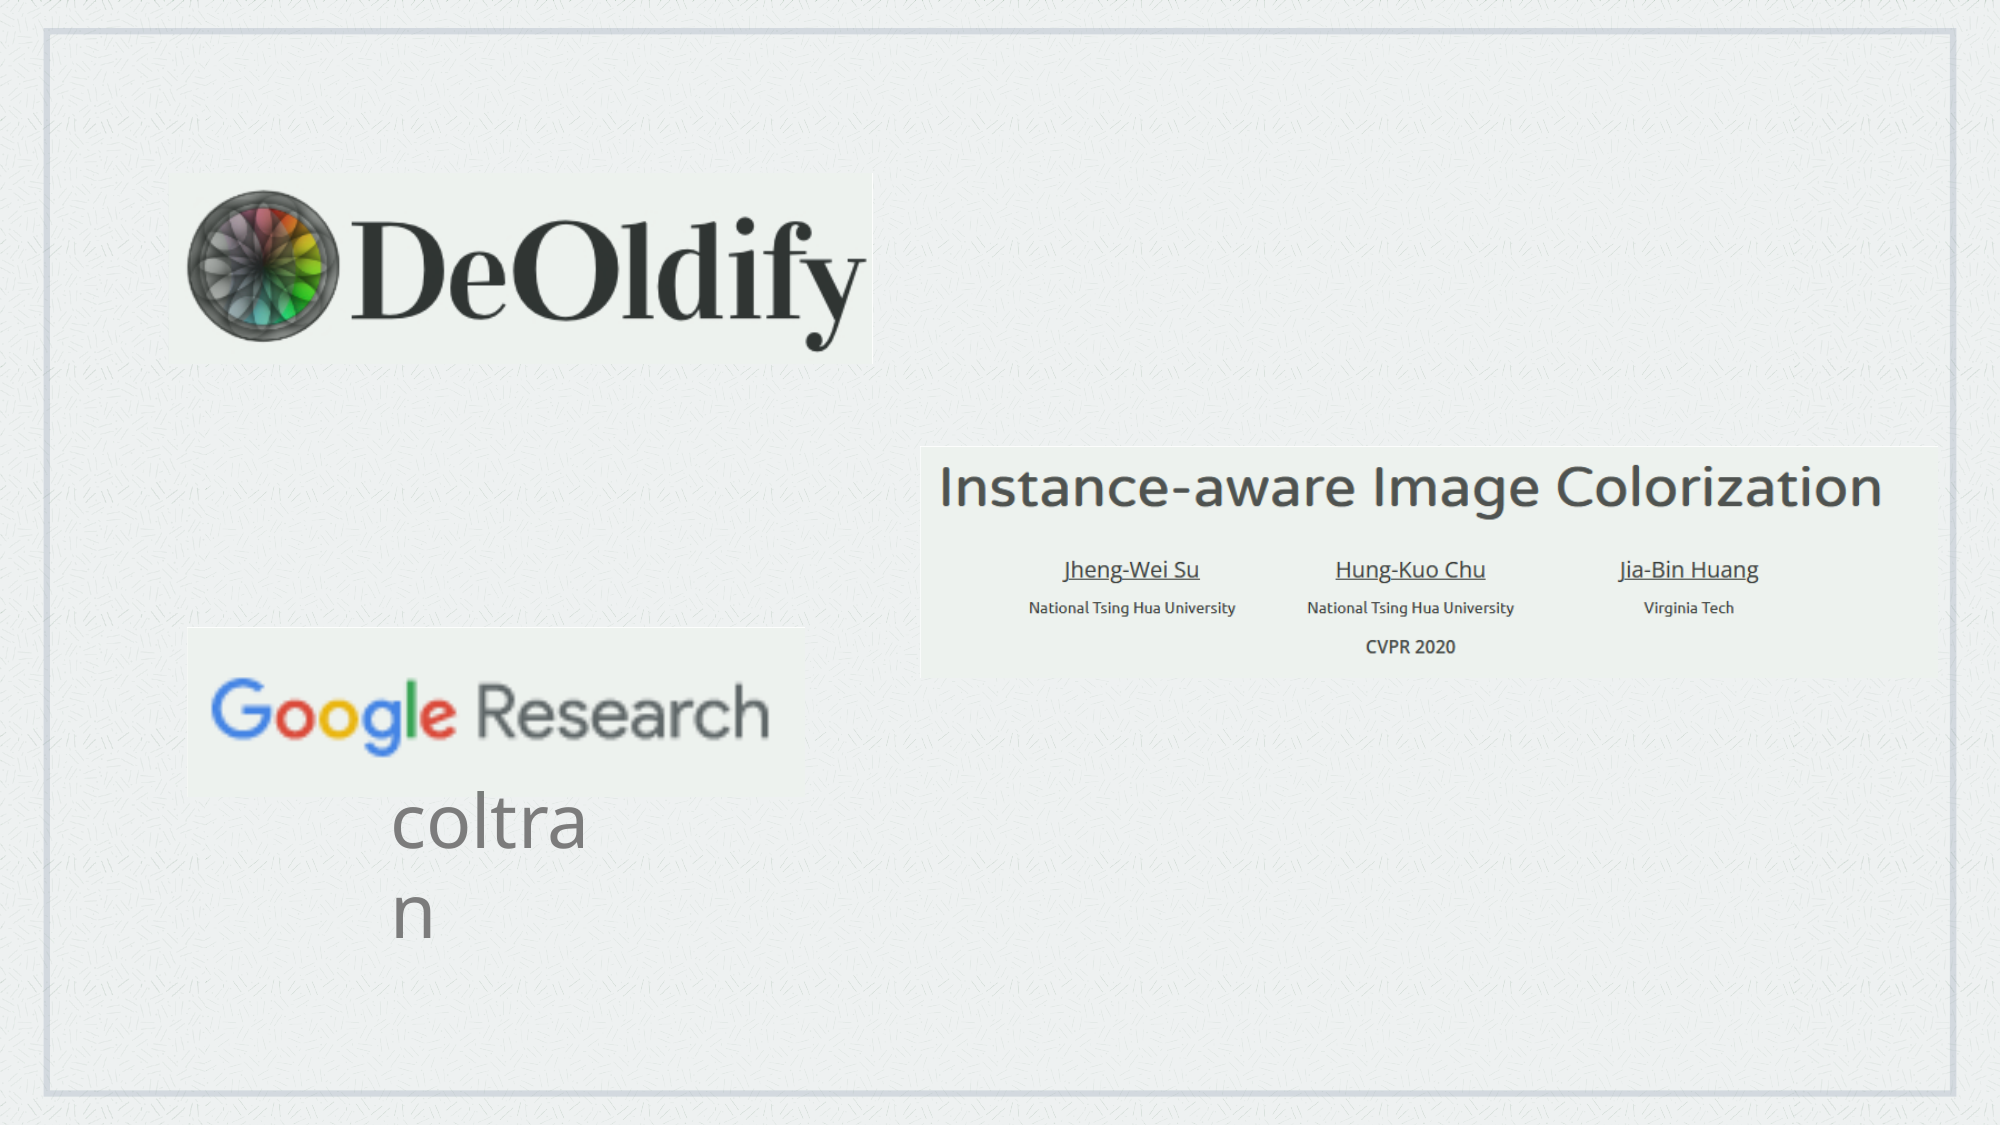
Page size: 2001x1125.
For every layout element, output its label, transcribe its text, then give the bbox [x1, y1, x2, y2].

text_box coltran [375, 798, 649, 962]
picture [0, 0, 2000, 1125]
